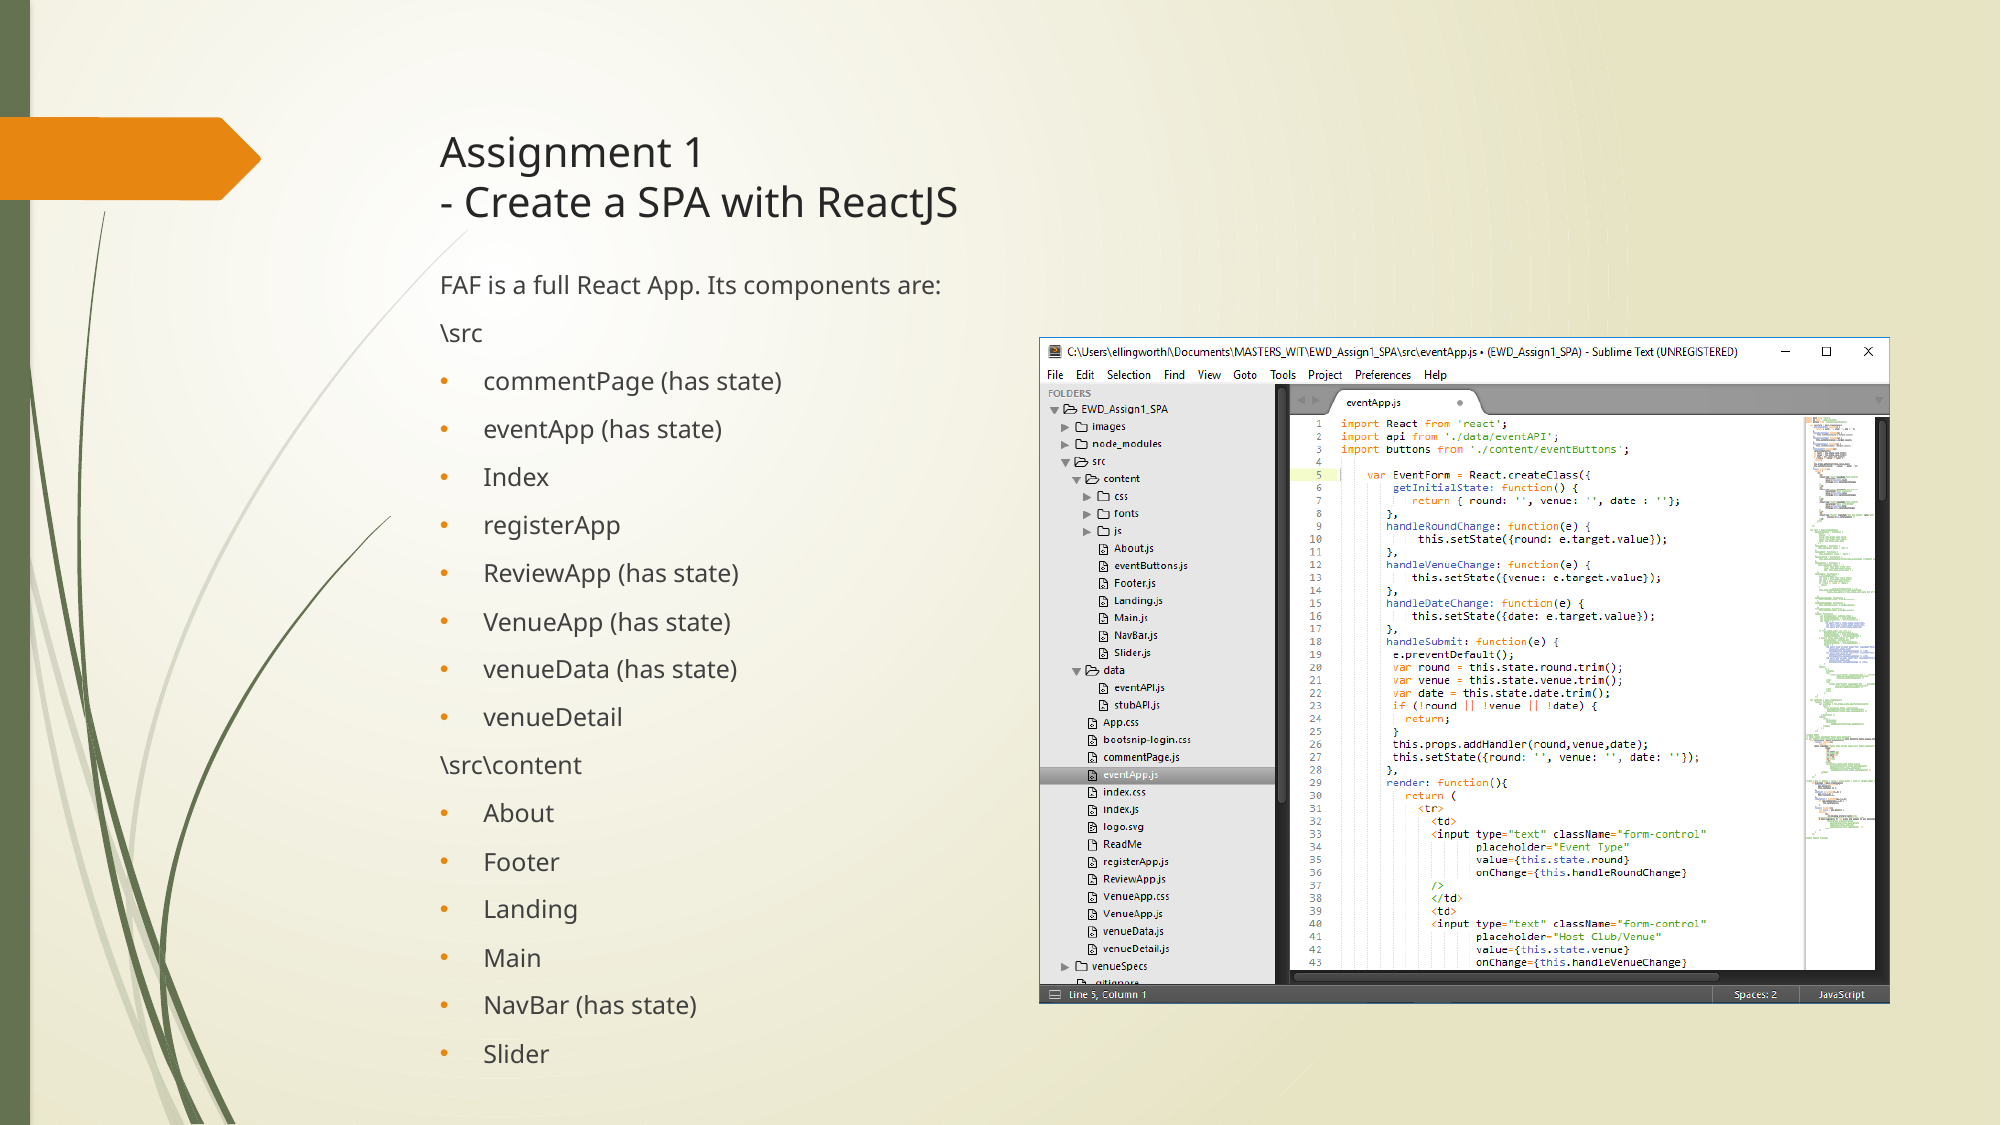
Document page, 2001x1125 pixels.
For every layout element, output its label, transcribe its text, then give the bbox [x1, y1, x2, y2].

list FAF is a full React App. Its components are: \src commentPage (has state) eventApp (has state) Index registerApp ReviewApp (has state) VenueApp (has state) venueData (has state) venueDetail \src\content About Footer Landing Main NavBar (has state) Slider [424, 262, 1000, 1080]
picture [1039, 337, 1890, 1003]
title Assignment 1 - Create a SPA with ReactJS [424, 73, 1020, 234]
